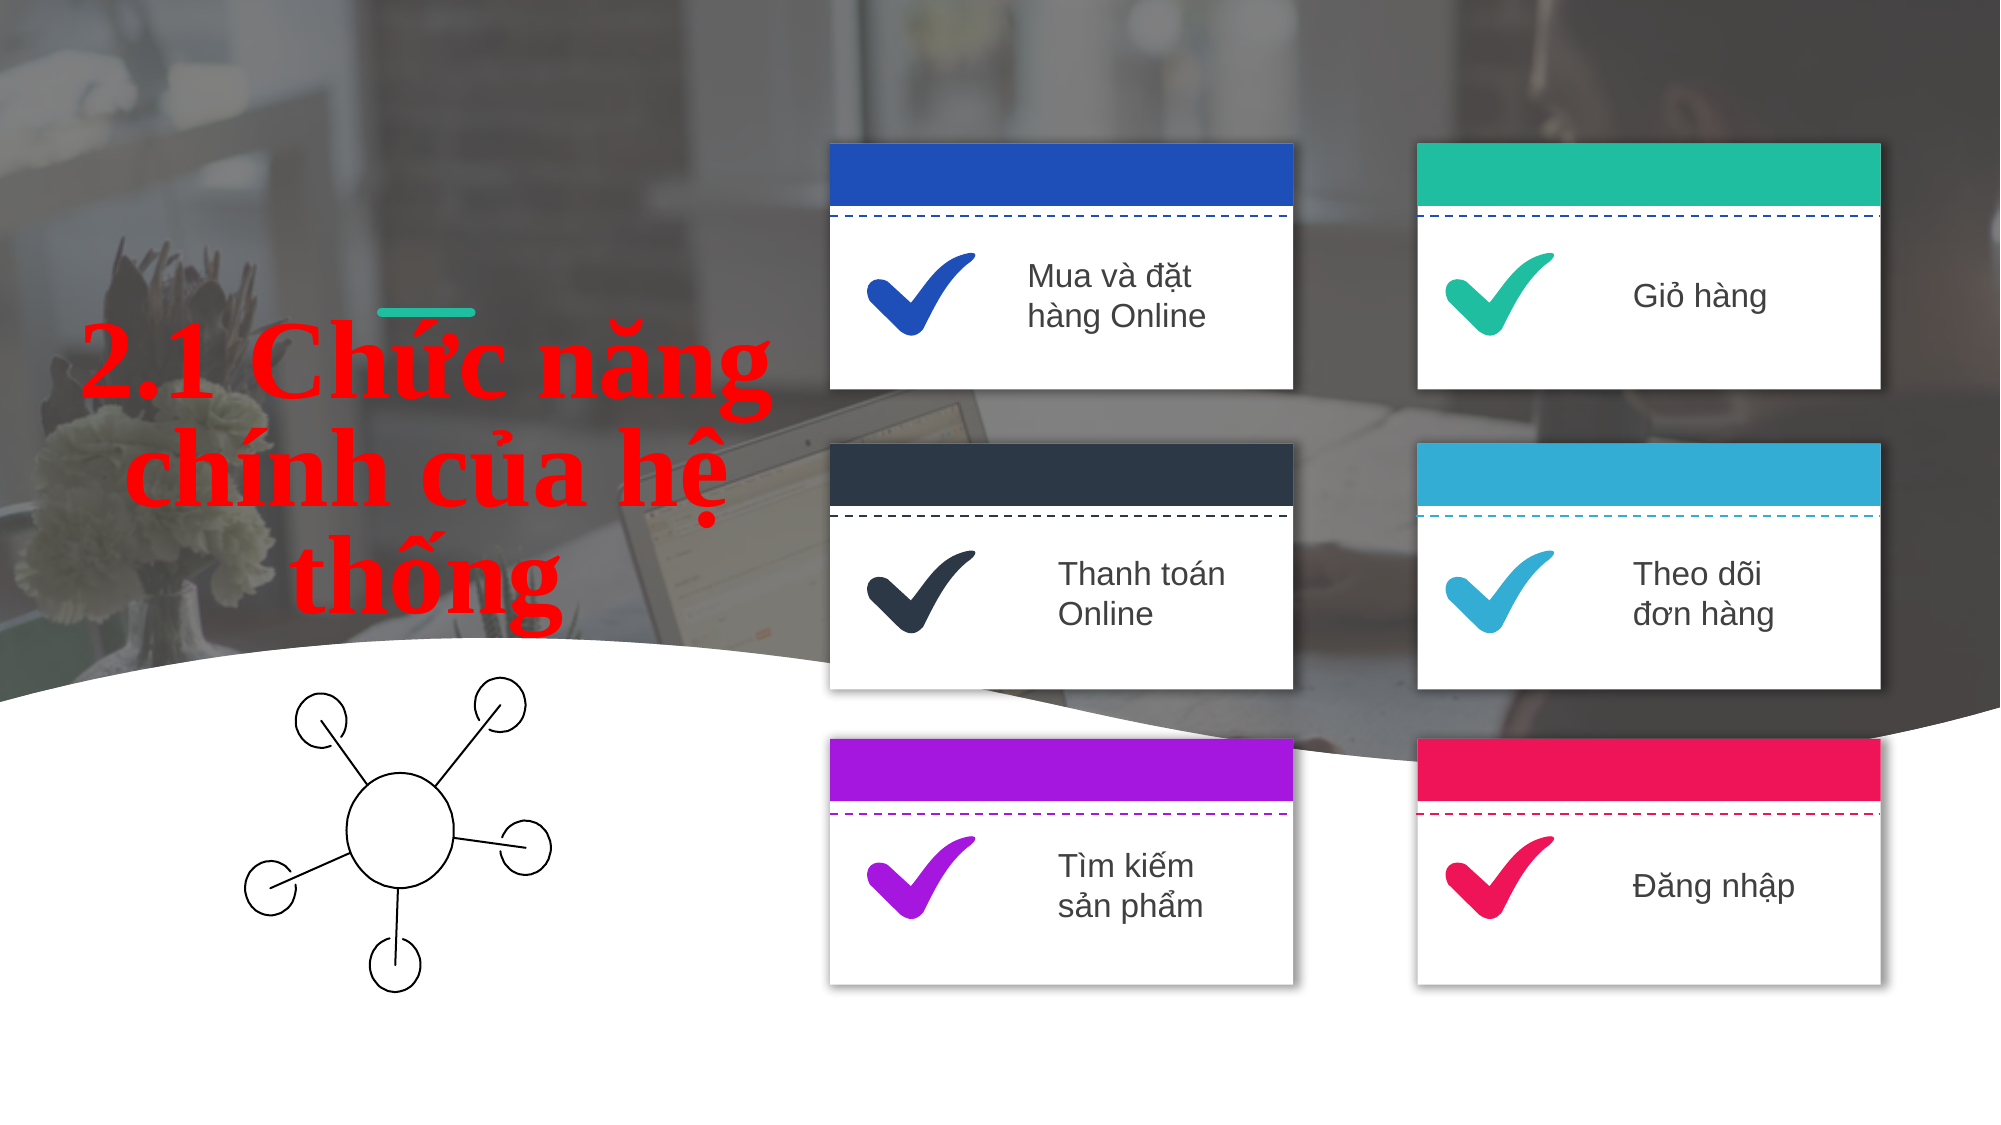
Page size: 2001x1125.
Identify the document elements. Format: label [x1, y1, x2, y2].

text_box [1415, 143, 1881, 390]
text_box [830, 738, 1294, 985]
text_box [830, 443, 1294, 690]
text_box [830, 143, 1294, 390]
text_box [244, 677, 551, 993]
picture [0, 0, 2000, 768]
text_box [1415, 443, 1881, 690]
text_box [1415, 738, 1881, 985]
text_box [62, 304, 791, 647]
